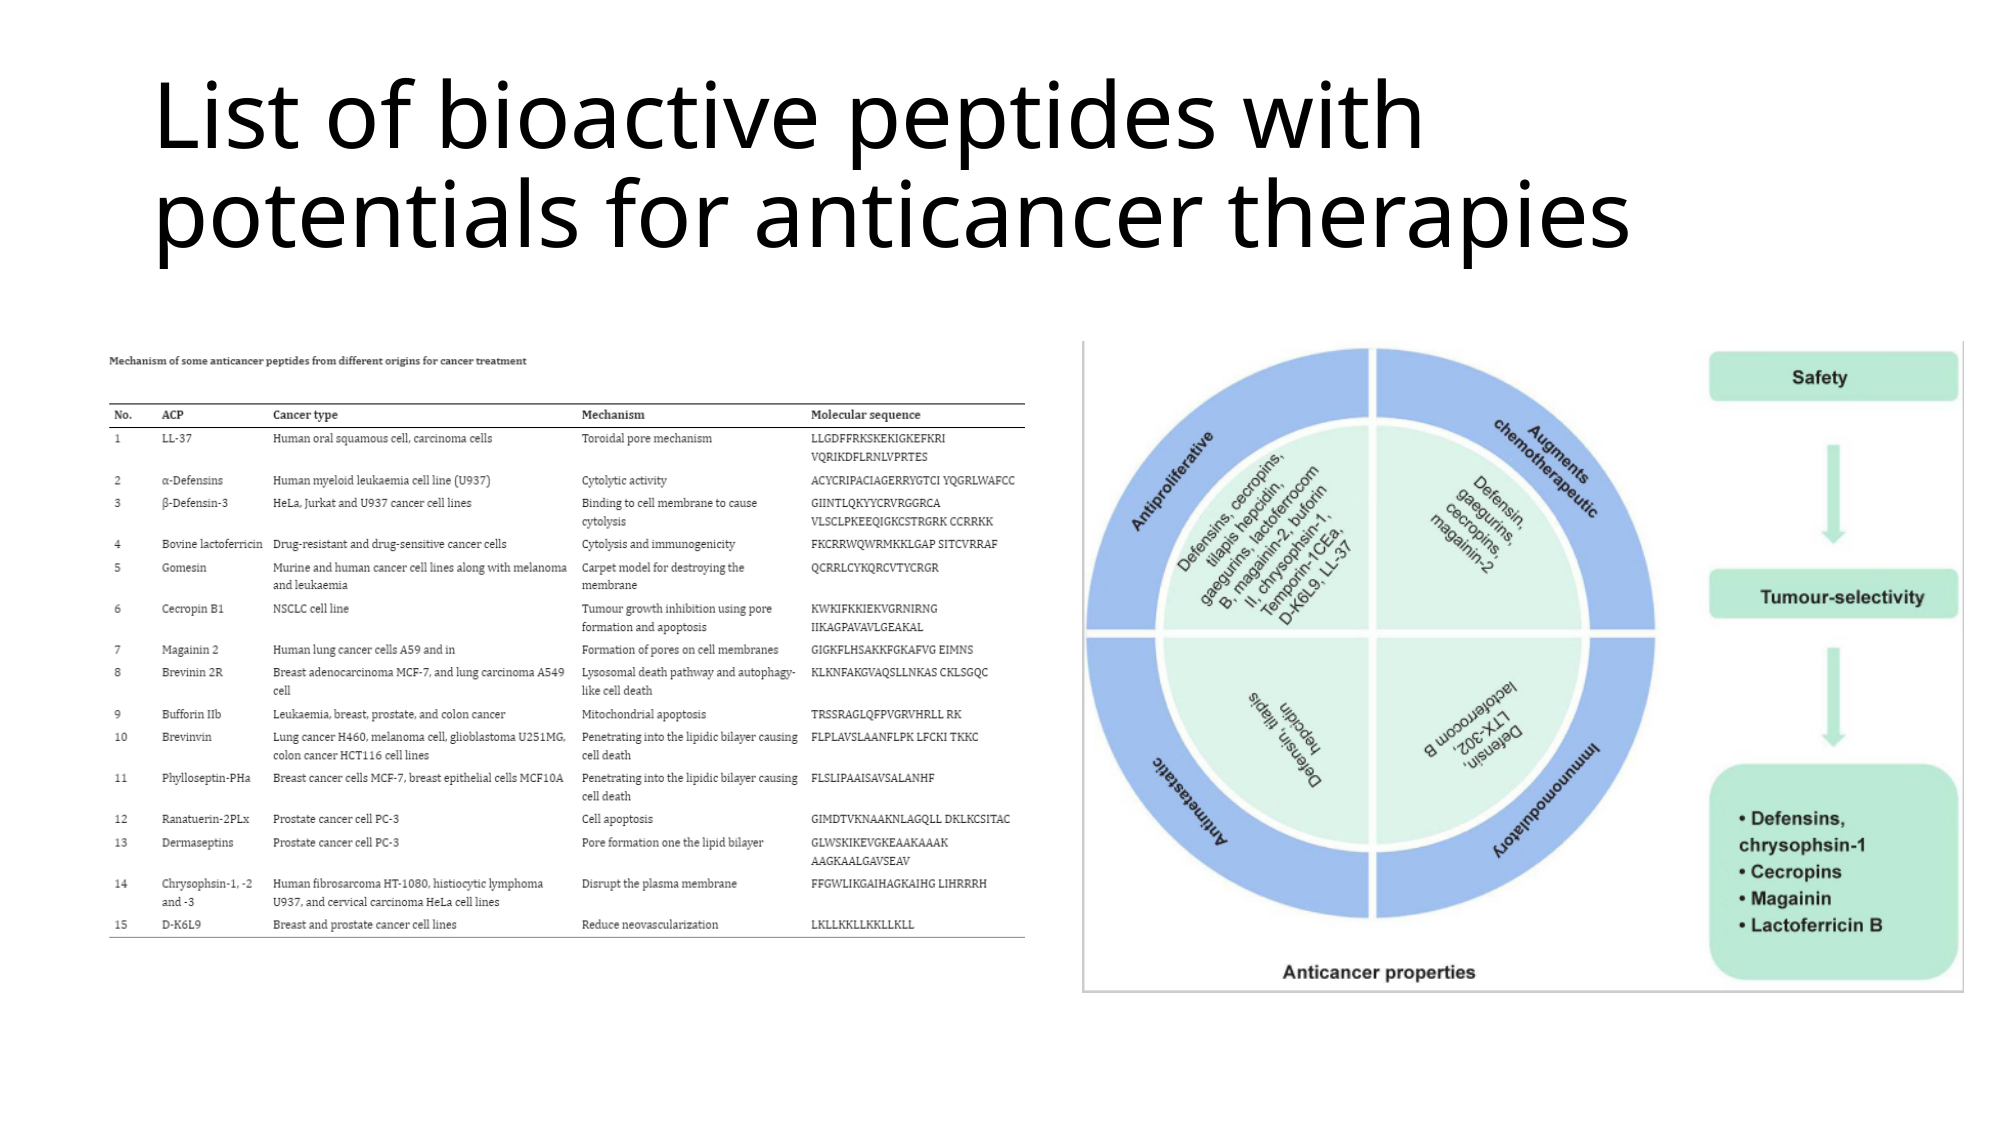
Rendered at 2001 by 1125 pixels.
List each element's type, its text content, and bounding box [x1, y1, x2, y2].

picture [98, 347, 1025, 943]
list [1082, 341, 1964, 993]
title List of bioactive peptides with potentials for anticancer therapies [137, 59, 1863, 278]
